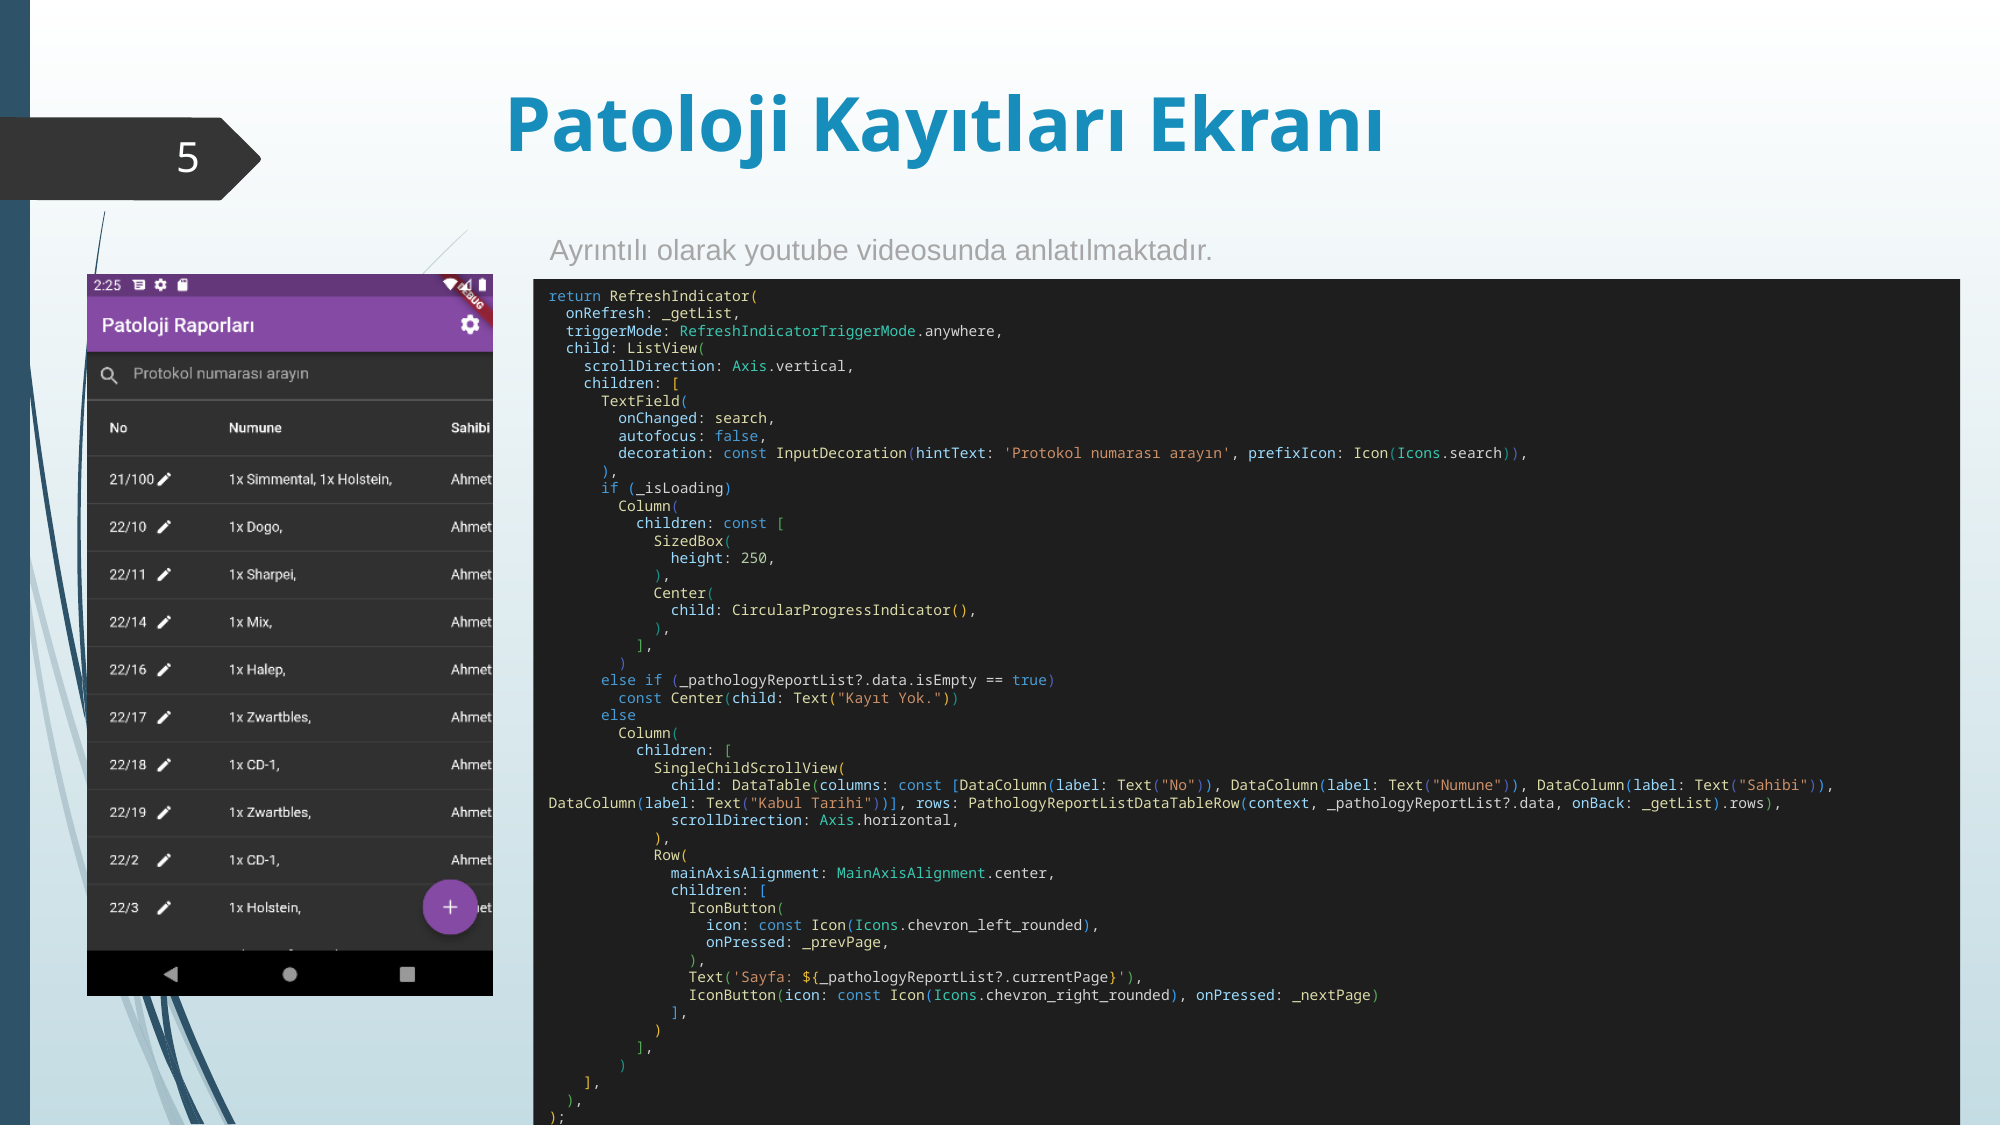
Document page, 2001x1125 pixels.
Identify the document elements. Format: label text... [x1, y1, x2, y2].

title Patoloji Kayıtları Ekranı [215, 68, 1677, 279]
text_box return RefreshIndicator( onRefresh: _getList, triggerMode: RefreshIndicatorTriggerMode.anywhere, child: ListView( scrollDirection: Axis.vertical, children: [ TextField( onChanged: search, autofocus: false, decoration: const InputDecoration(hintText: 'Protokol numarası arayın', prefixIcon: Icon(Icons.search)), ), if (_isLoading) Column( children: const [ SizedBox( height: 250, ), Center( child: CircularProgressIndicator(), ), ], ) else if (_pathologyReportList?.data.isEmpty == true) const Center(child: Text("Kayıt Yok.")) else Column( children: [ SingleChildScrollView( child: DataTable(columns: const [DataColumn(label: Text("No")), DataColumn(label: Text("Numune")), DataColumn(label: Text("Sahibi")), DataColumn(label: Text("Kabul Tarihi"))], rows: PathologyReportListDataTableRow(context, _pathologyReportList?.data, onBack: _getList).rows), scrollDirection: Axis.horizontal, ), Row( mainAxisAlignment: MainAxisAlignment.center, children: [ IconButton( icon: const Icon(Icons.chevron_left_rounded), onPressed: _prevPage, ), Text('Sayfa: ${_pathologyReportList?.currentPage}'), IconButton(icon: const Icon(Icons.chevron_right_rounded), onPressed: _nextPage) ], ) ], ) ], ), ); [533, 279, 1961, 1125]
slide_number 5 [87, 129, 216, 190]
text_box Ayrıntılı olarak youtube videosunda anlatılmaktadır. [534, 223, 1230, 274]
picture [86, 274, 493, 996]
